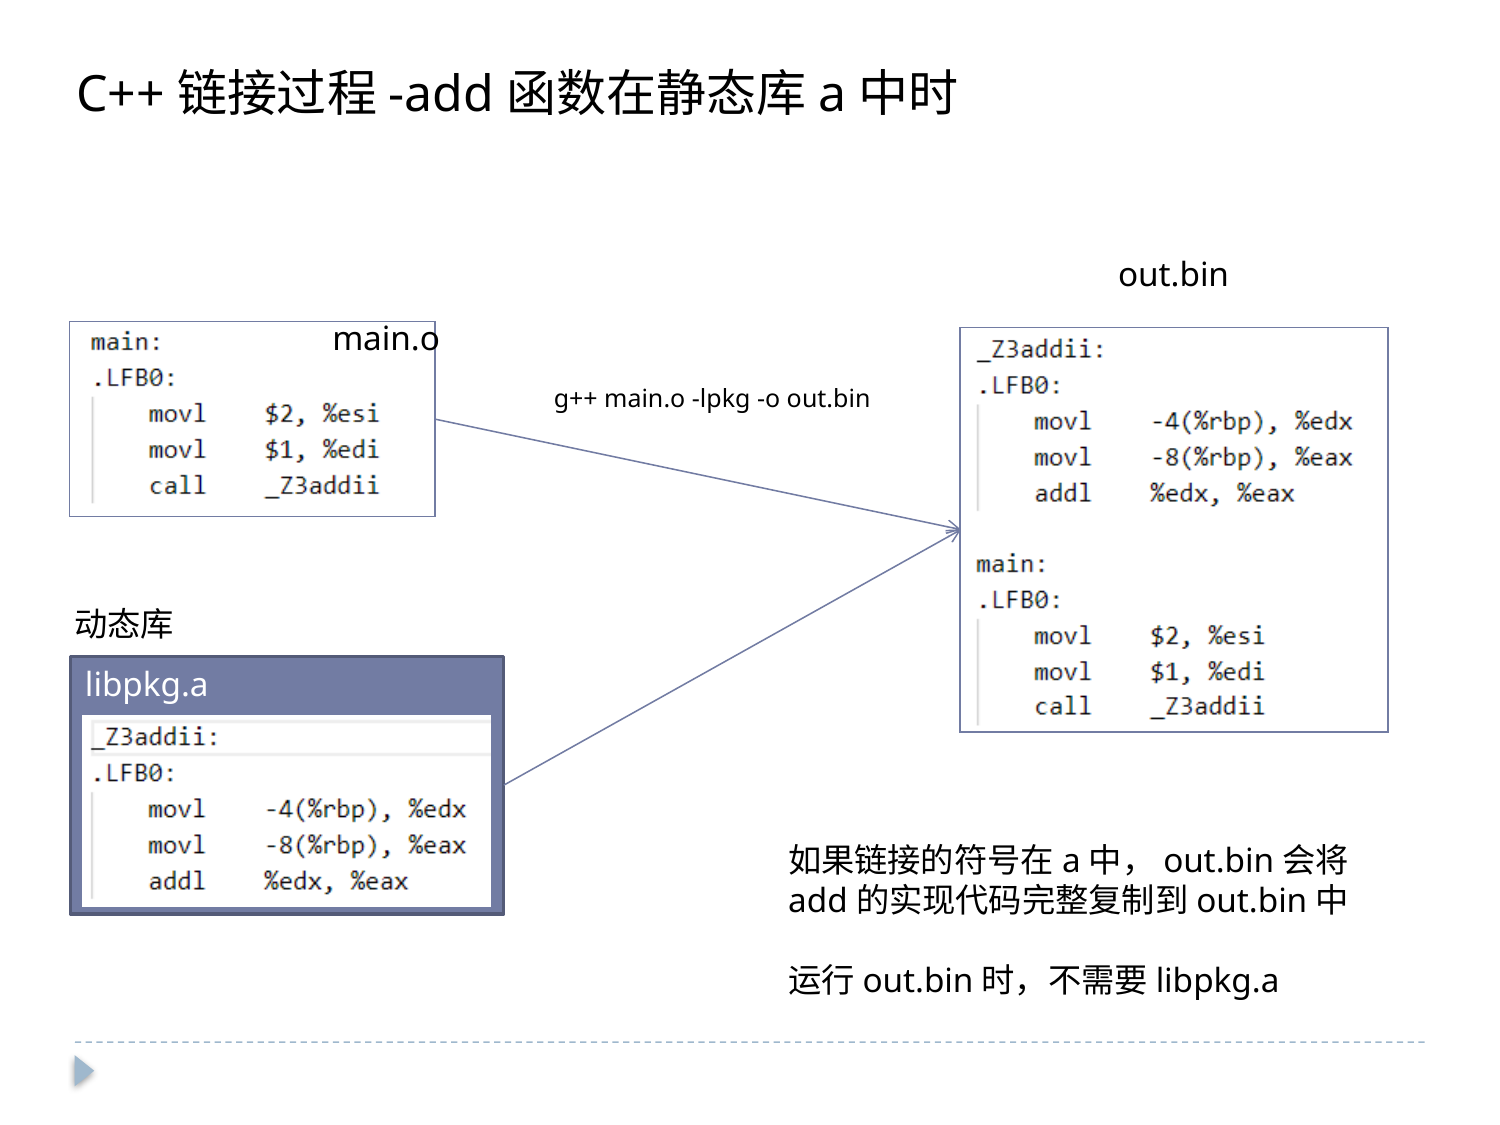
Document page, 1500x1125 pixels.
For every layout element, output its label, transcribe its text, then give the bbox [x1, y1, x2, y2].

text_box libpkg.a [496, 796, 505, 916]
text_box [503, 529, 962, 786]
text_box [434, 418, 954, 530]
text_box 动态库 [59, 595, 189, 651]
text_box C++链接过程-add函数在静态库a中时 [61, 54, 974, 130]
text_box g++ main.o -lpkg -o out.bin [539, 375, 887, 418]
text_box 如果链接的符号在a中，out.bin会将add的实现代码完整复制到out.bin中 运行out.bin时，不需要libpkg.a [773, 831, 1430, 1007]
picture [70, 321, 435, 517]
picture [81, 714, 492, 908]
text_box main.o [317, 309, 455, 364]
text_box libpkg.a [69, 655, 497, 916]
text_box out.bin [1103, 246, 1244, 301]
picture [960, 327, 1388, 732]
